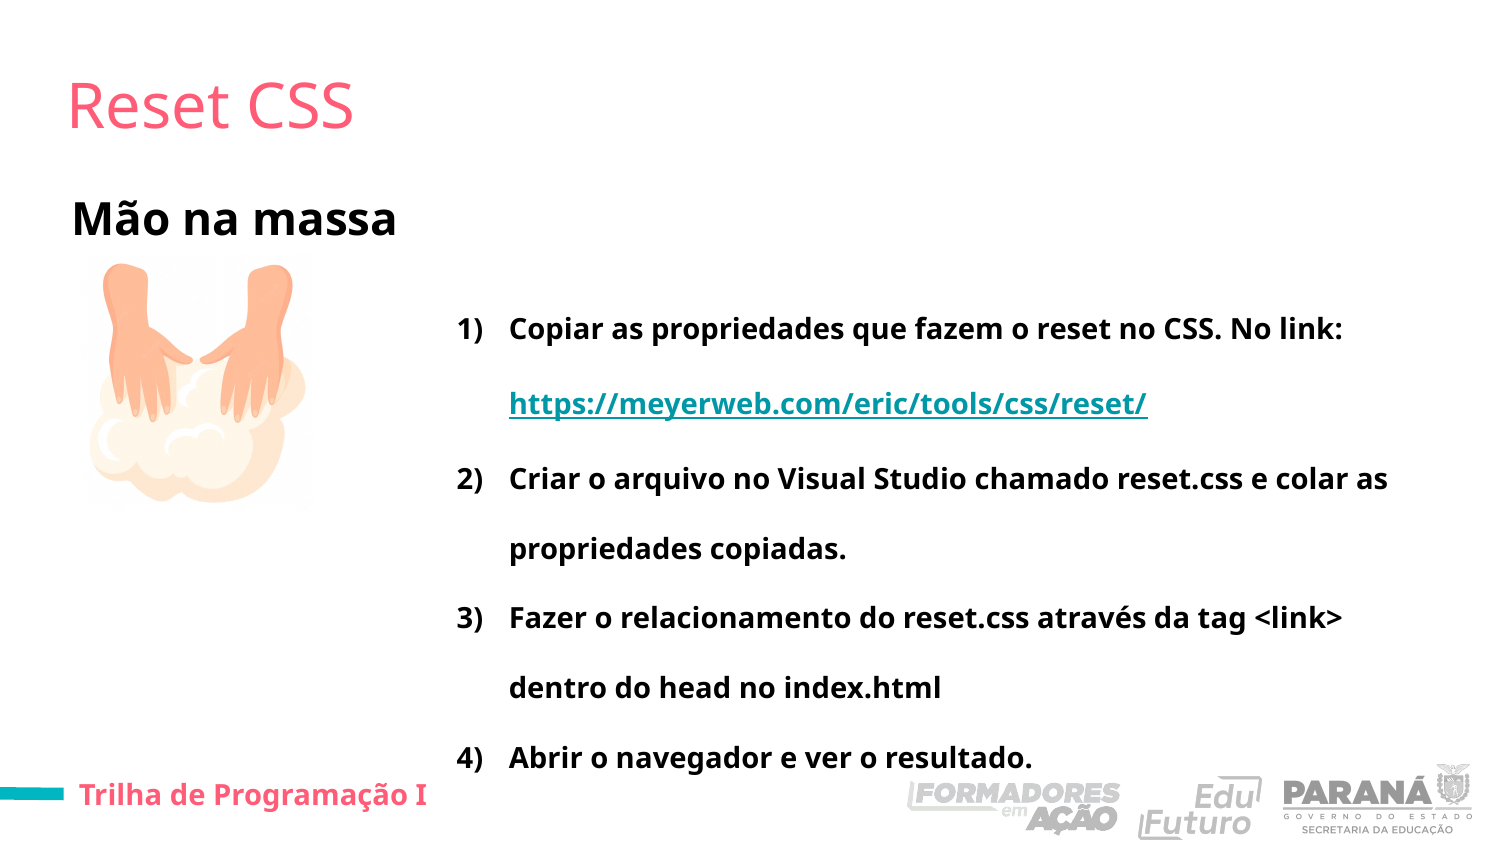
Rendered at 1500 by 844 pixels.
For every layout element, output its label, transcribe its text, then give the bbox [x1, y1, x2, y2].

title Reset CSS [51, 38, 1270, 156]
text_box Mão na massa [56, 174, 594, 260]
text_box Copiar as propriedades que fazem o reset no CSS. No link: https://meyerweb.com/eric/tools/css/reset/ Criar o arquivo no Visual Studio chamado reset.css e colar as propriedades copiadas. Fazer o relacionamento do reset.css através da tag <link> dentro do head no index.html Abrir o navegador e ver o resultado. [418, 260, 1424, 790]
picture [81, 254, 315, 512]
